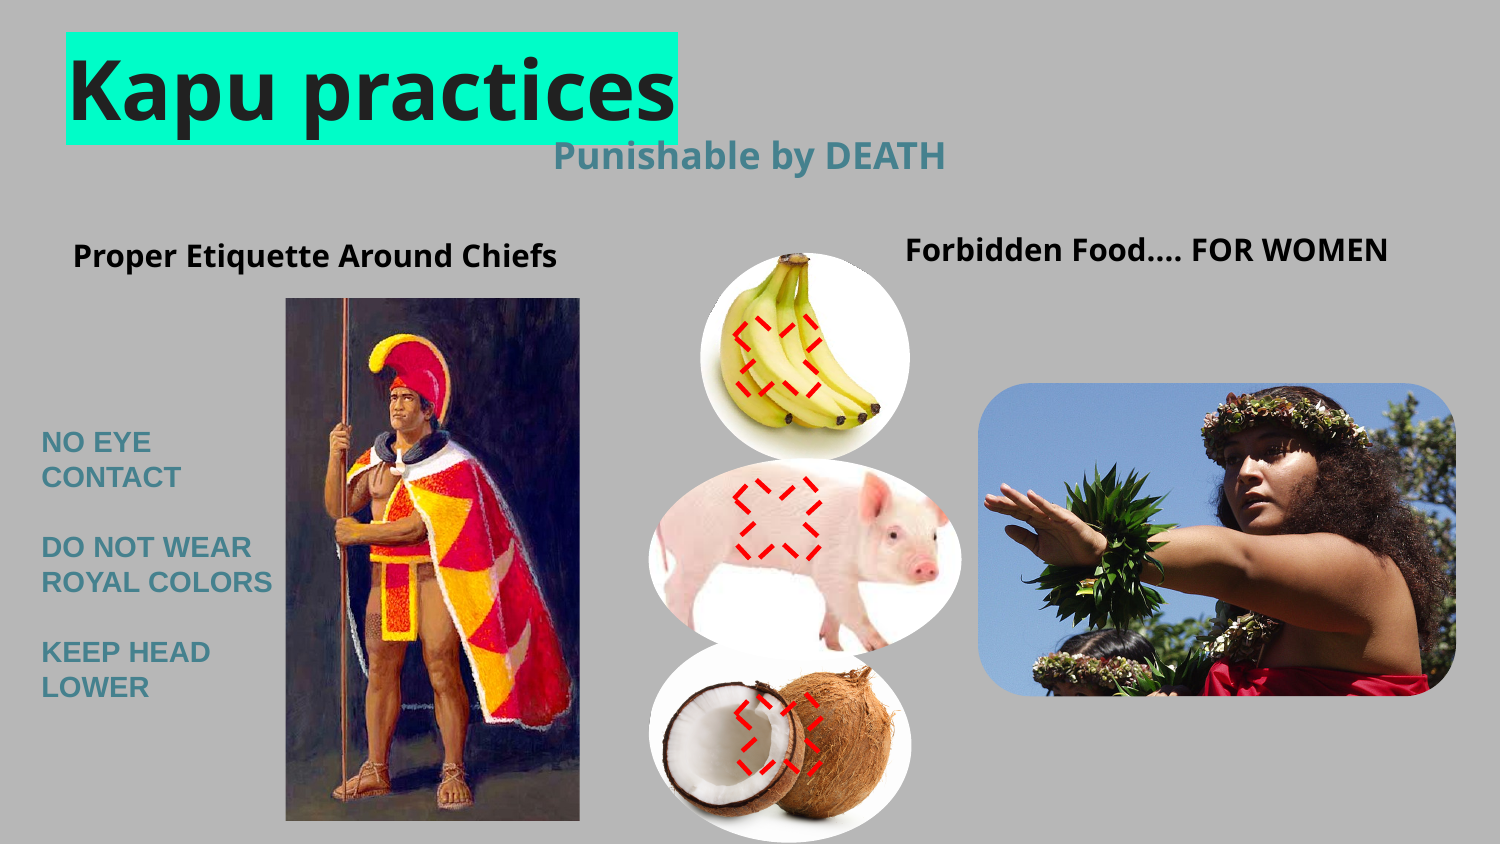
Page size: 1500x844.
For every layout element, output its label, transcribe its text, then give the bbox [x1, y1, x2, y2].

picture [977, 382, 1457, 697]
title Kapu practices [51, 28, 710, 153]
text_box Forbidden Food.... FOR WOMEN [915, 215, 1481, 299]
list Proper Etiquette Around Chiefs [6, 215, 624, 299]
picture [285, 298, 581, 821]
picture [648, 252, 962, 843]
text_box NO EYE CONTACT DO NOT WEAR ROYAL COLORS KEEP HEAD LOWER [26, 408, 280, 781]
text_box Punishable by DEATH [148, 116, 1352, 258]
